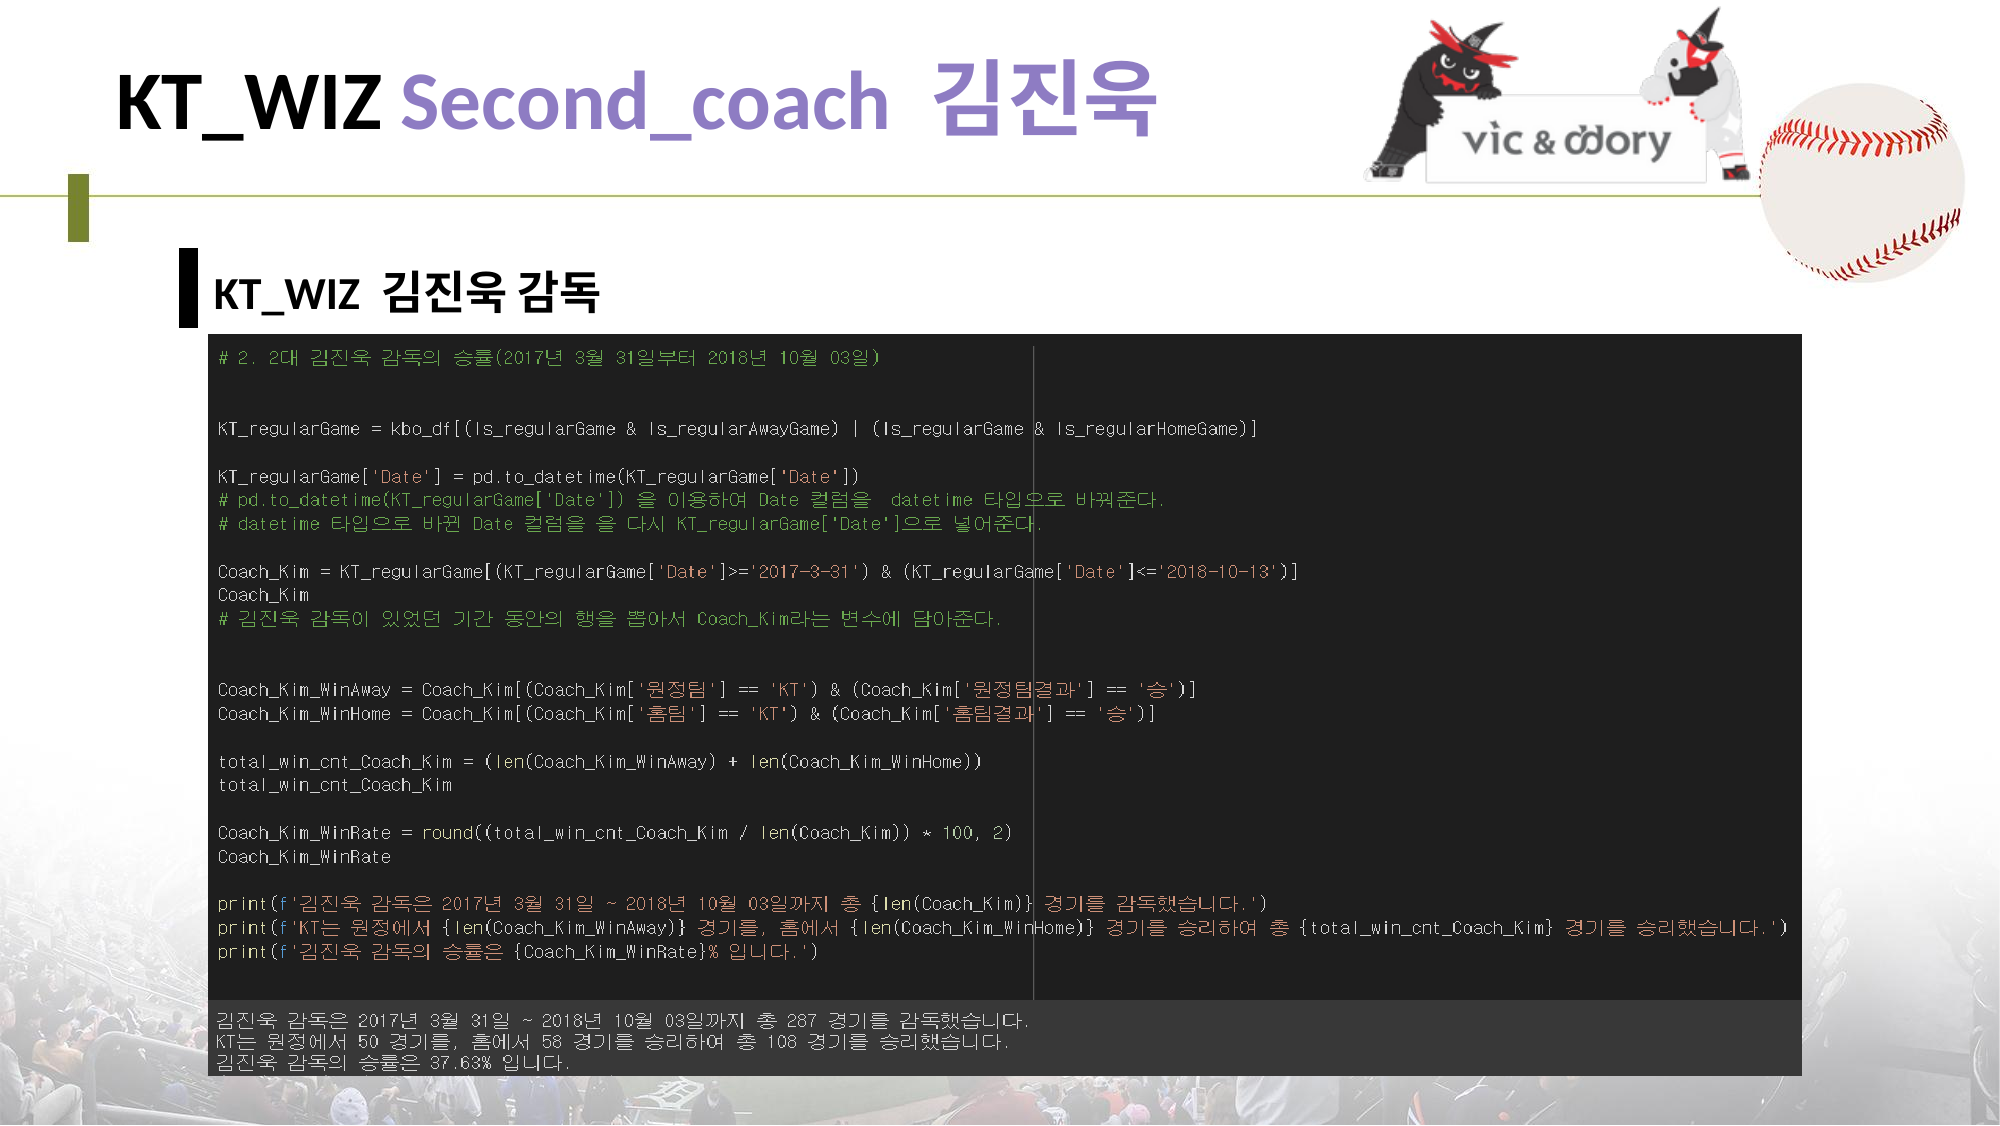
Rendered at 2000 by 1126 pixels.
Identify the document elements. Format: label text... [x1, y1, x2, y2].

title KT_WIZ Second_coach 김진욱 [99, 31, 1357, 163]
text_box KT_WIZ 김진욱 감독 [198, 248, 979, 334]
title KT_WIZ Second_coach 김진욱 [1759, 31, 1900, 163]
picture [0, 0, 2000, 1125]
